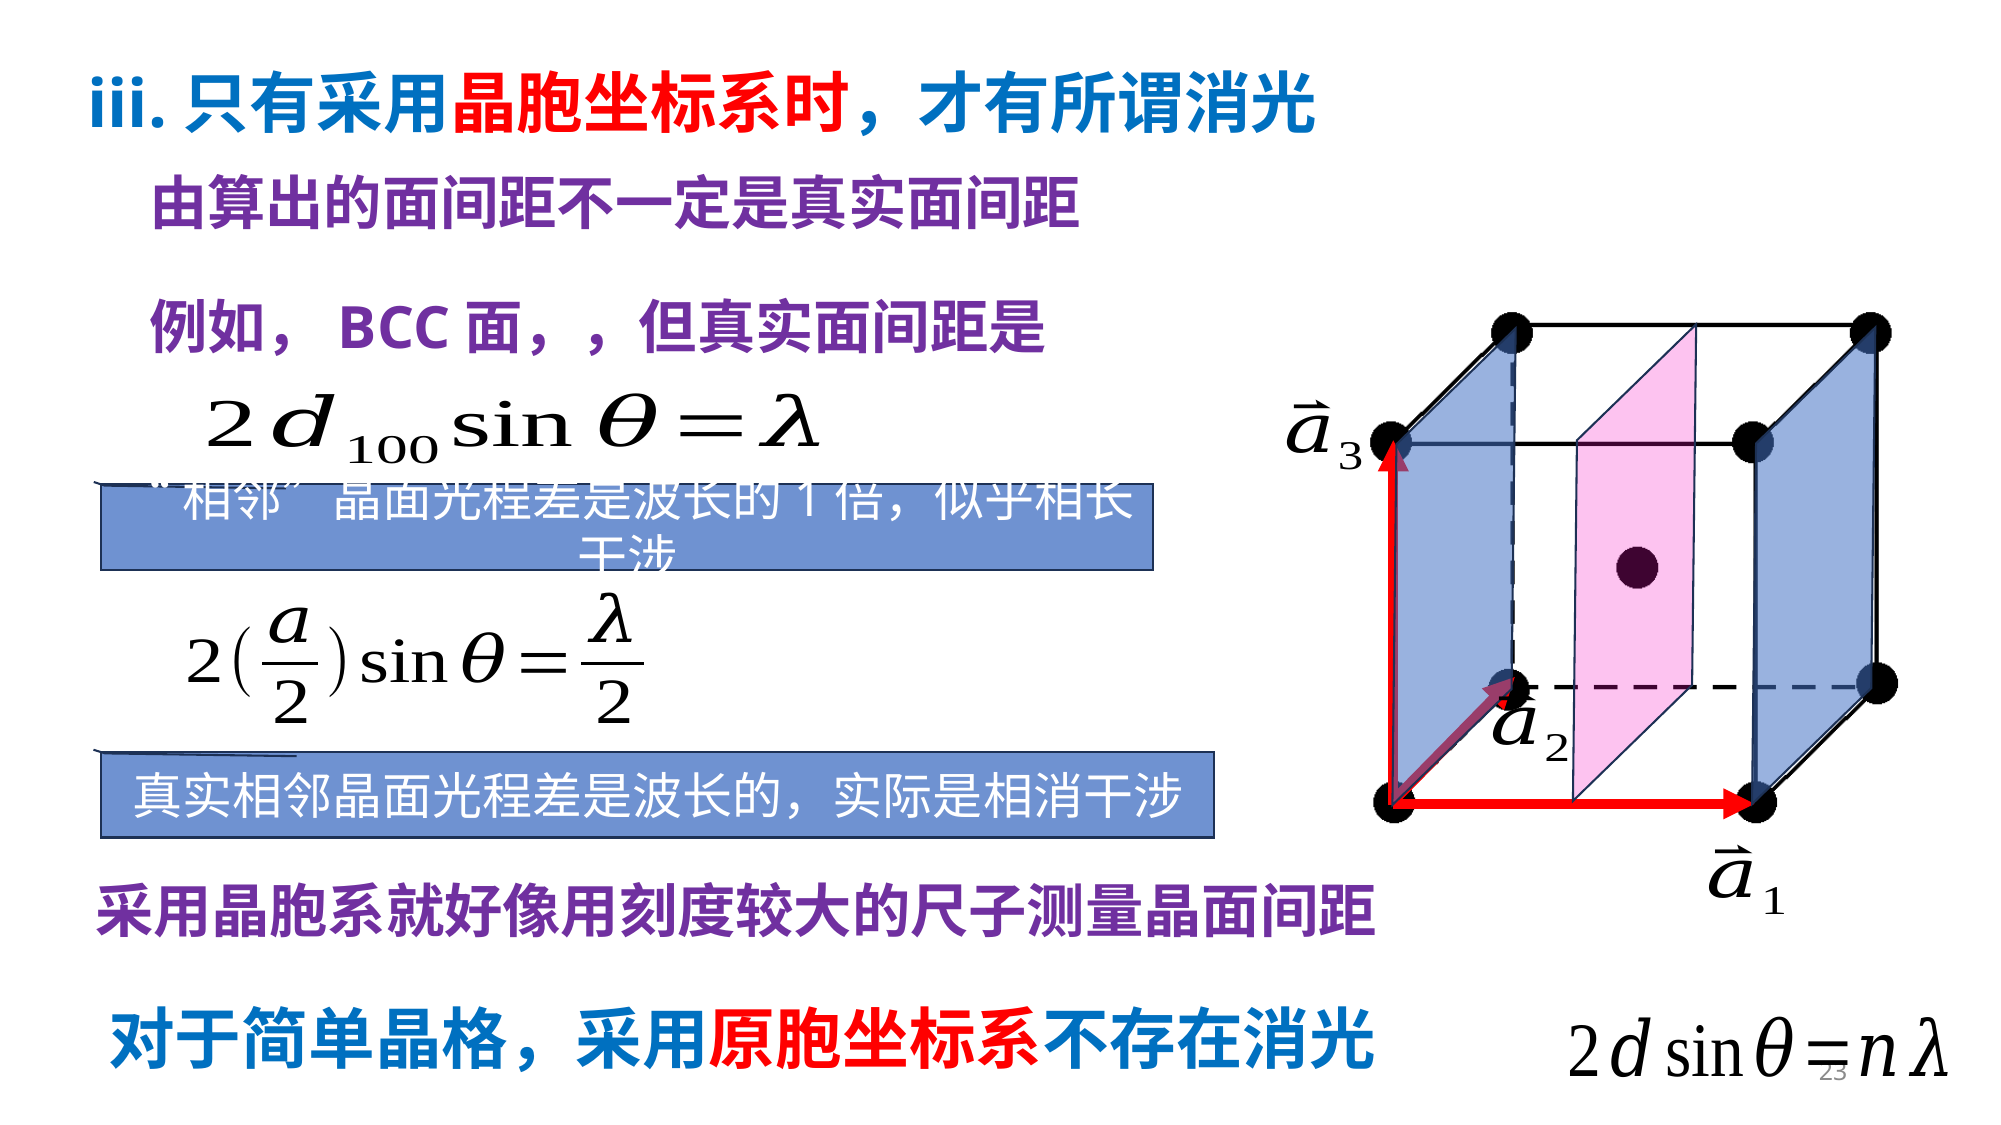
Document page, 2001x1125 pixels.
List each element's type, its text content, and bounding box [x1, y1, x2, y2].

slide_number 23 [1412, 1042, 1863, 1103]
text_box 采用晶胞系就好像用刻度较大的尺子测量晶面间距 [80, 866, 1555, 952]
text_box “相邻”晶面光程差是波长的1倍，似乎相长干涉 [93, 481, 1154, 571]
picture [1352, 295, 1912, 835]
text_box 对于简单晶格，采用原胞坐标系不存在消光 [93, 989, 1568, 1084]
text_box iii.只有采用晶胞坐标系时，才有所谓消光 [72, 41, 1928, 149]
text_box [1393, 677, 1515, 801]
